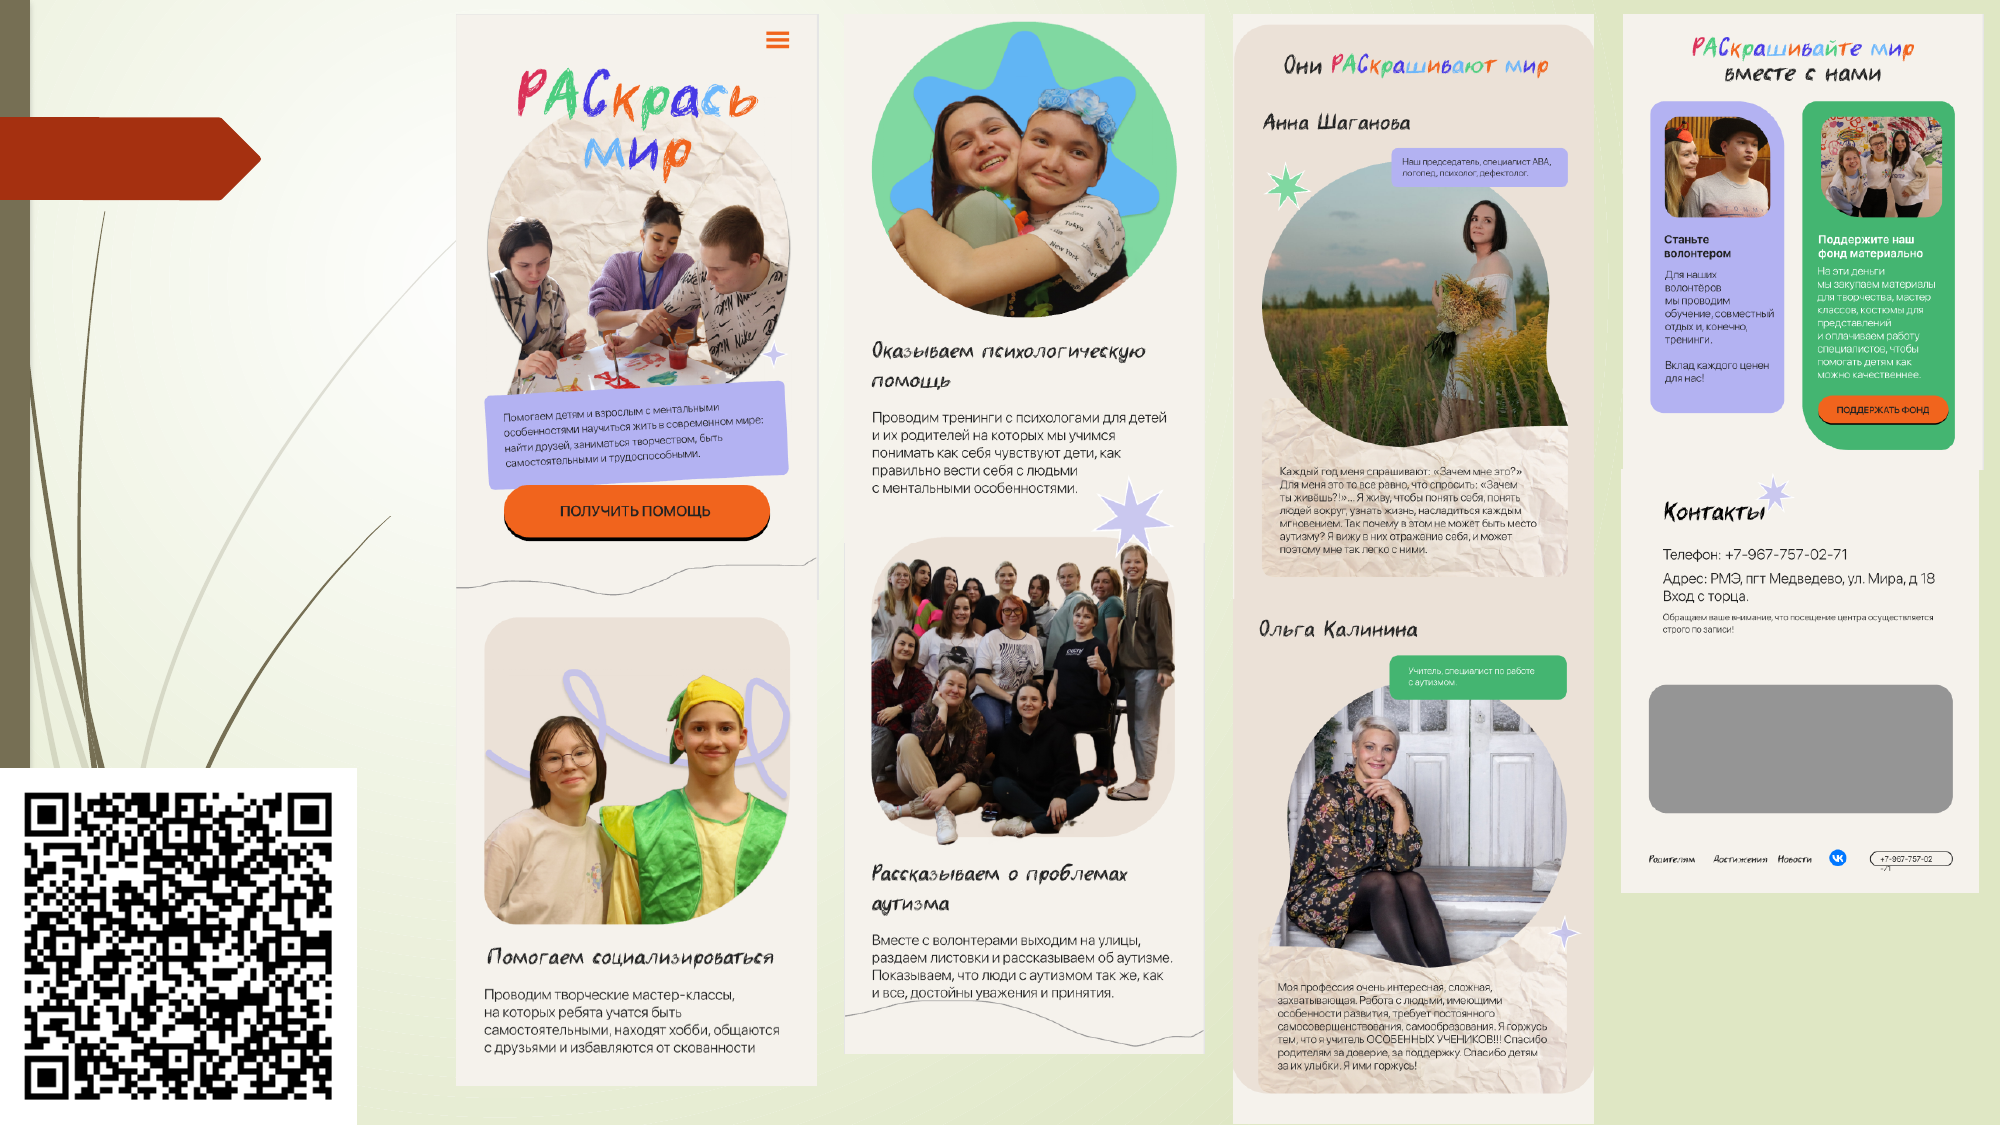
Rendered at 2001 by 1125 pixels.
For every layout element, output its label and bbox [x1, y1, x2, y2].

picture [844, 14, 1206, 1054]
picture [1621, 14, 1984, 893]
picture [1233, 14, 1594, 1124]
picture [455, 14, 820, 1086]
list [0, 768, 357, 1125]
